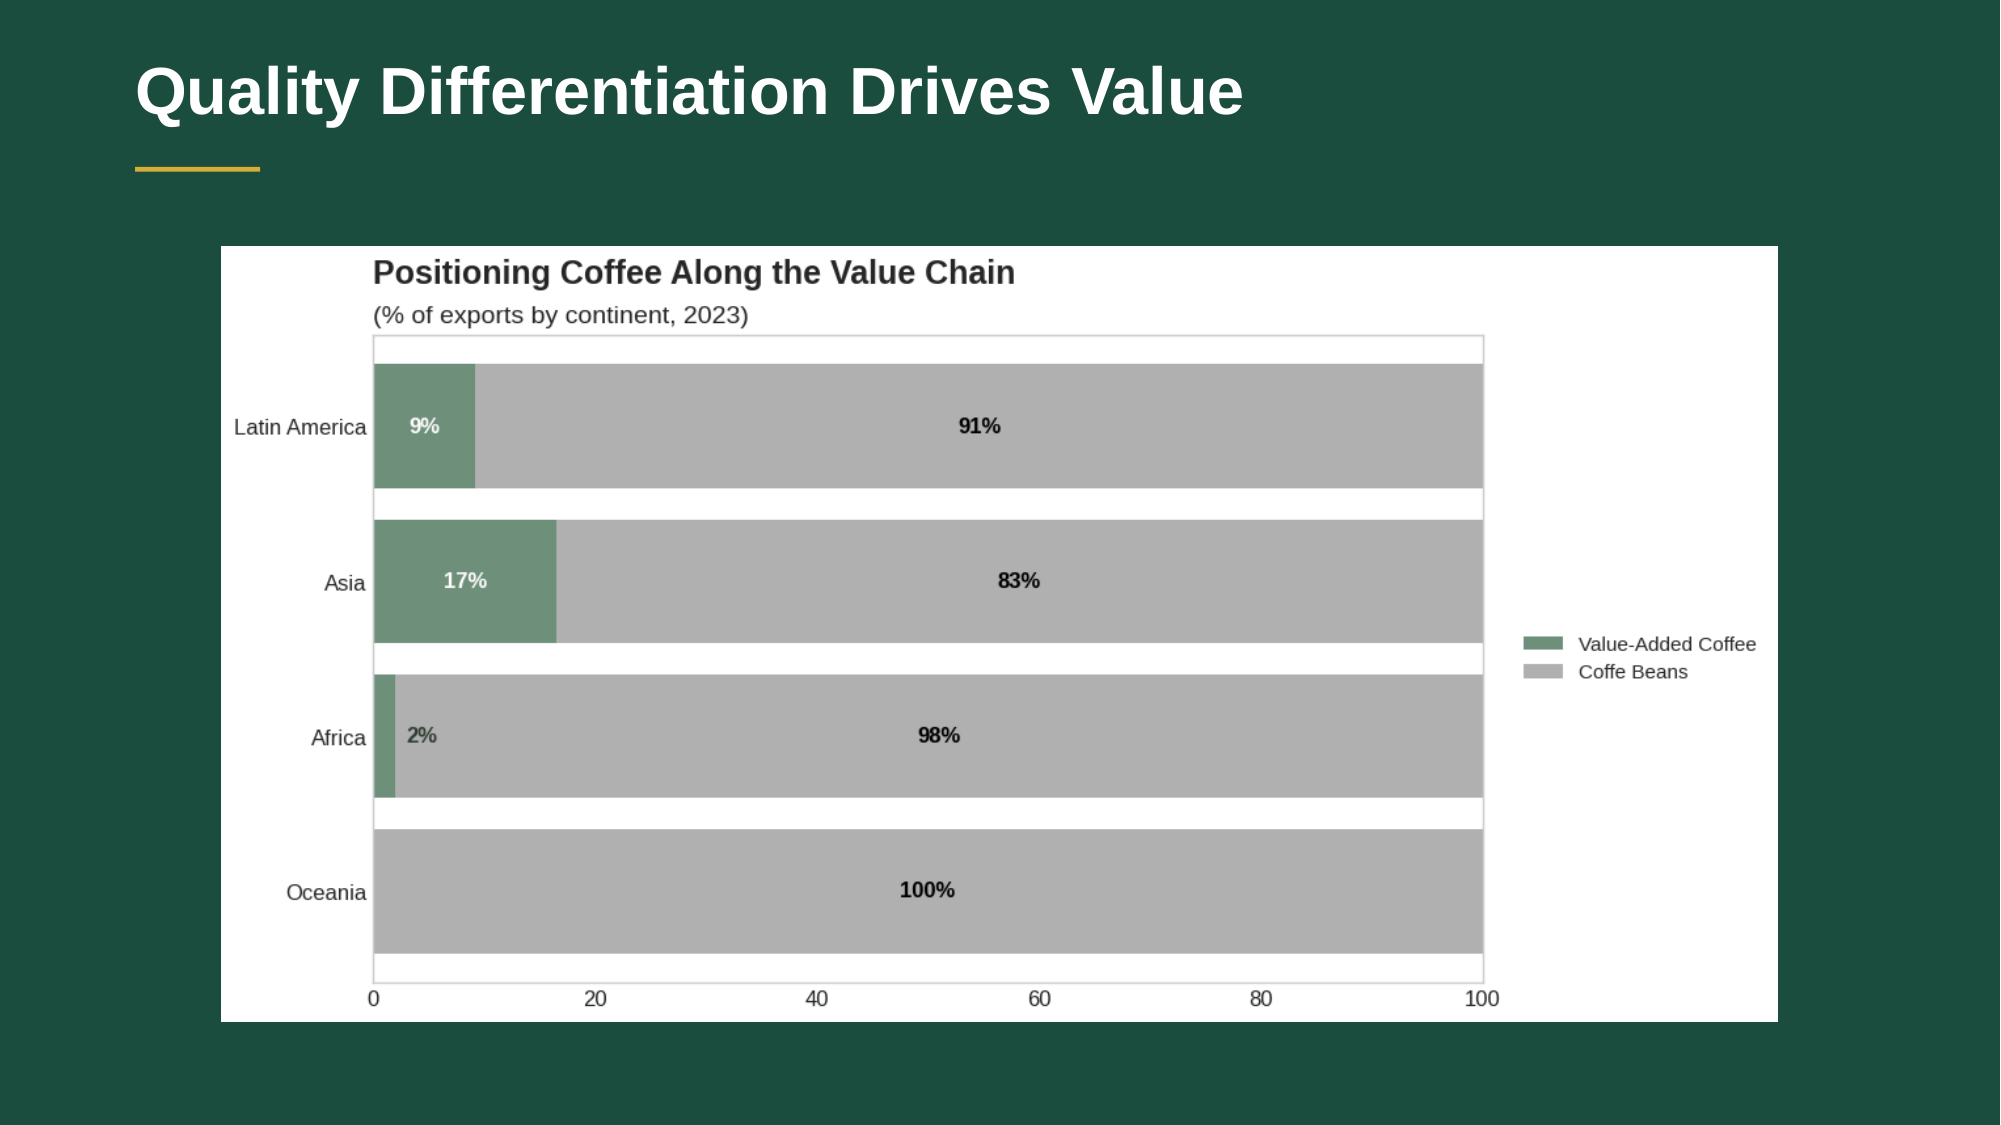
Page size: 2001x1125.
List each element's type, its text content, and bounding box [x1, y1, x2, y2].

text_box [135, 166, 261, 172]
picture [221, 245, 1779, 1022]
text_box Quality Differentiation Drives Value [135, 47, 1949, 167]
